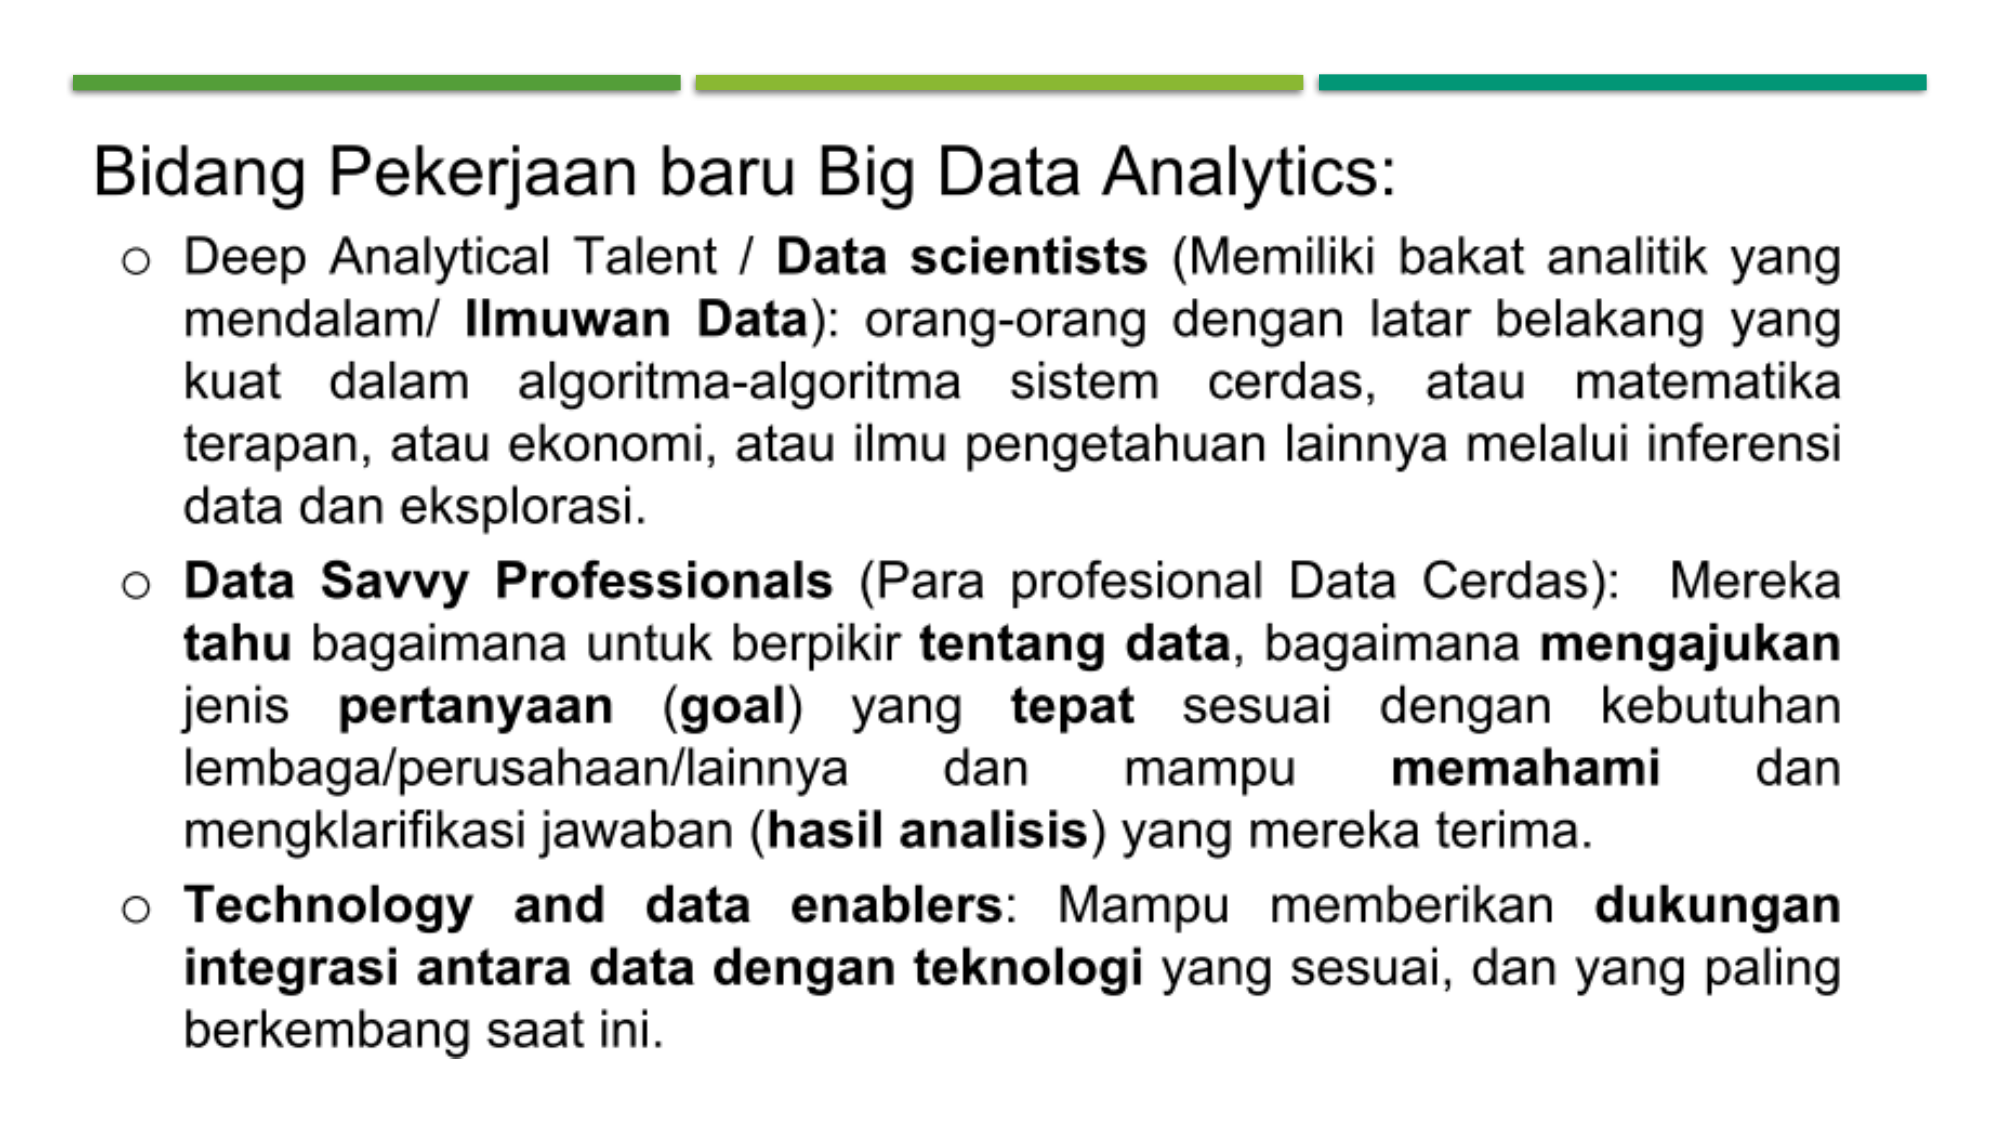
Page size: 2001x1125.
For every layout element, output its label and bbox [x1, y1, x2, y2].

picture [84, 138, 1866, 1059]
